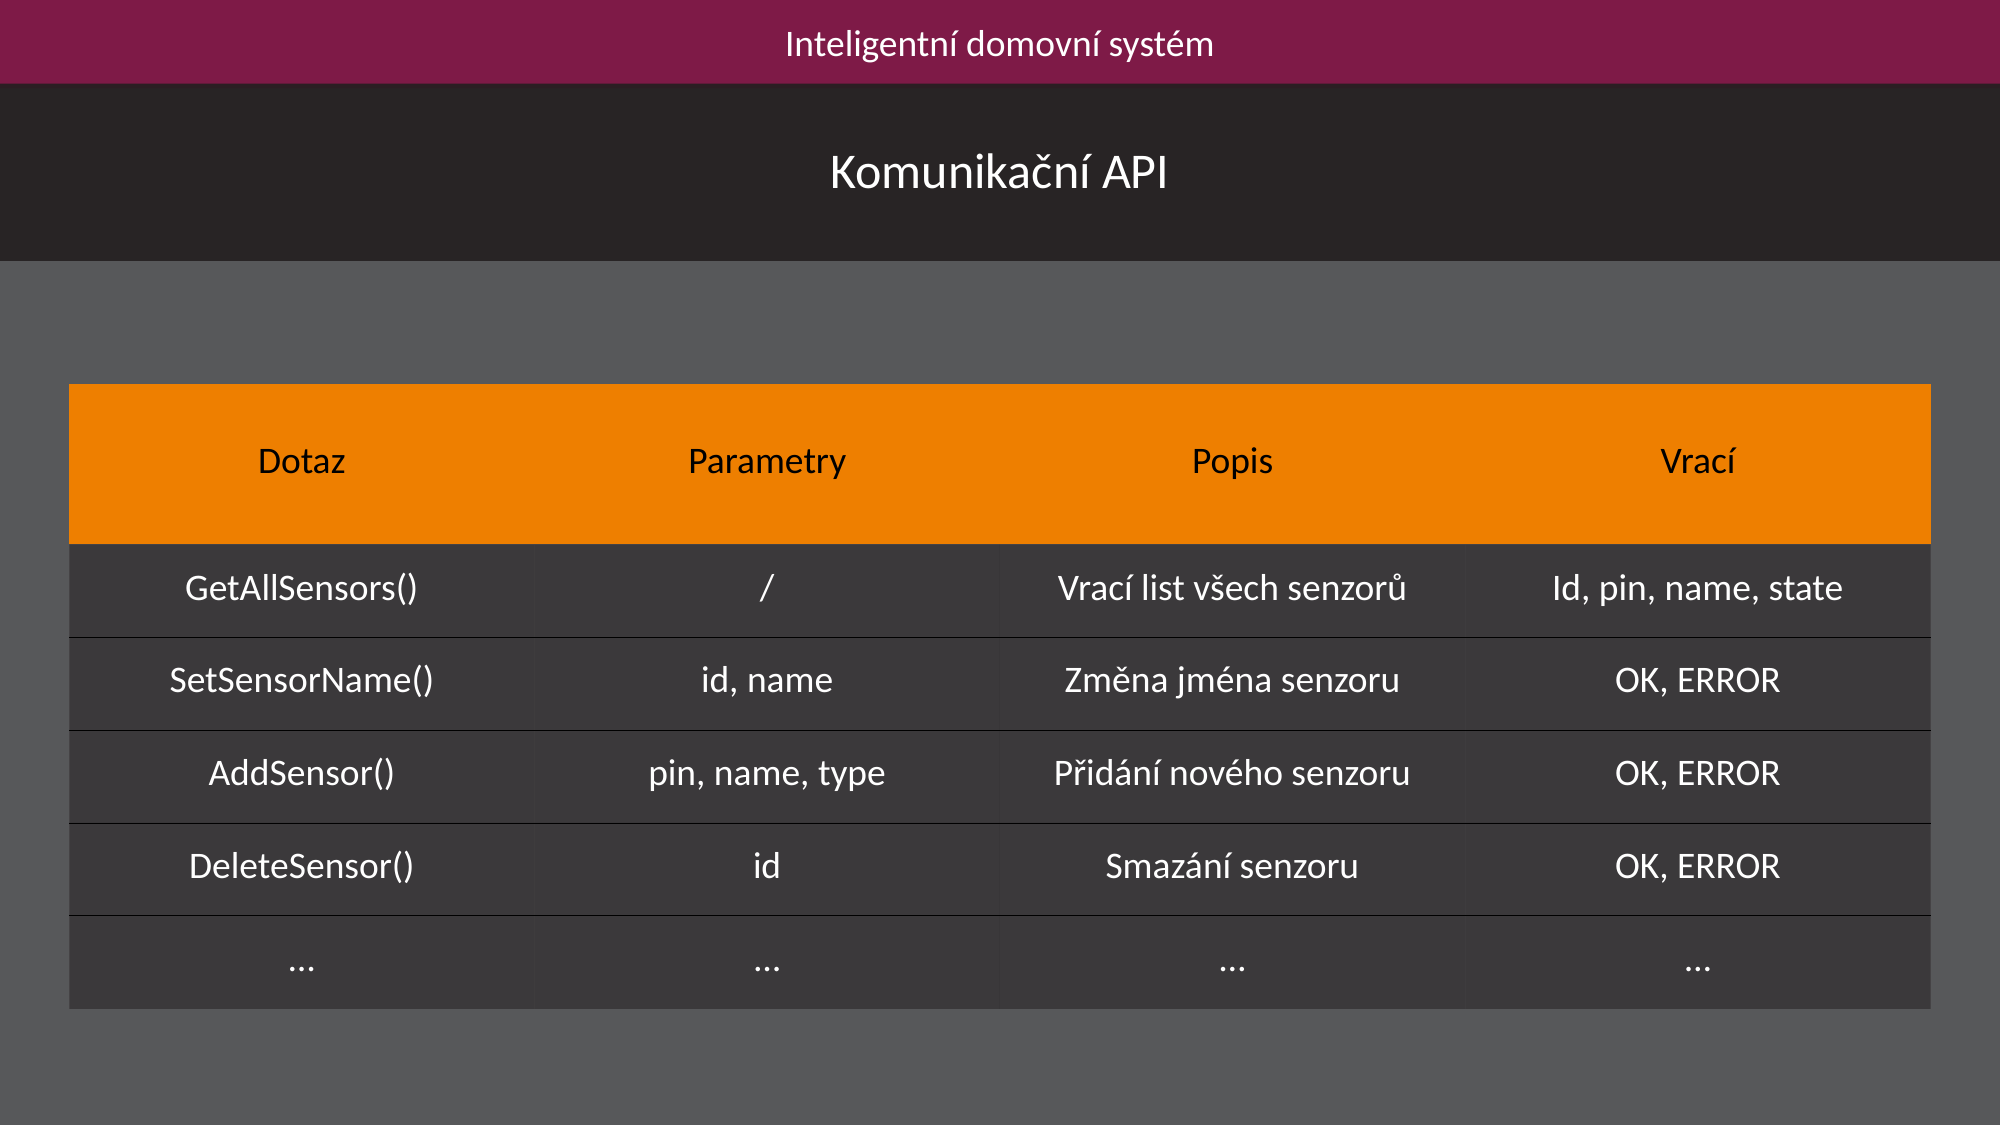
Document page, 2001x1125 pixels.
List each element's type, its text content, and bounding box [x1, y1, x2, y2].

table_cell SetSensorName() [69, 638, 535, 730]
table_header Vrací [1465, 384, 1931, 544]
table_cell Změna jména senzoru [1000, 638, 1465, 730]
table_header Parametry [535, 384, 1000, 544]
table_cell id [535, 824, 1000, 915]
table_cell id, name [535, 638, 1000, 730]
table_cell Smazání senzoru [1000, 824, 1465, 915]
table_cell DeleteSensor() [69, 824, 535, 915]
table_cell AddSensor() [69, 731, 535, 823]
text_box Inteligentní domovní systém [0, 0, 2000, 83]
table_cell … [69, 916, 535, 1009]
table_header Dotaz [69, 384, 535, 544]
table_cell OK, ERROR [1465, 731, 1931, 823]
text_box Komunikační API [0, 83, 2000, 261]
table_cell pin, name, type [535, 731, 1000, 823]
table_cell … [1000, 916, 1465, 1009]
table_cell OK, ERROR [1465, 824, 1931, 915]
table_cell OK, ERROR [1465, 638, 1931, 730]
table_cell … [535, 916, 1000, 1009]
table_cell Přidání nového senzoru [1000, 731, 1465, 823]
table_cell Id, pin, name, state [1465, 544, 1931, 637]
table_cell … [1465, 916, 1931, 1009]
table_cell GetAllSensors() [69, 544, 535, 637]
table_header Popis [1000, 384, 1465, 544]
table_cell / [535, 544, 1000, 637]
table_cell Vrací list všech senzorů [1000, 544, 1465, 637]
